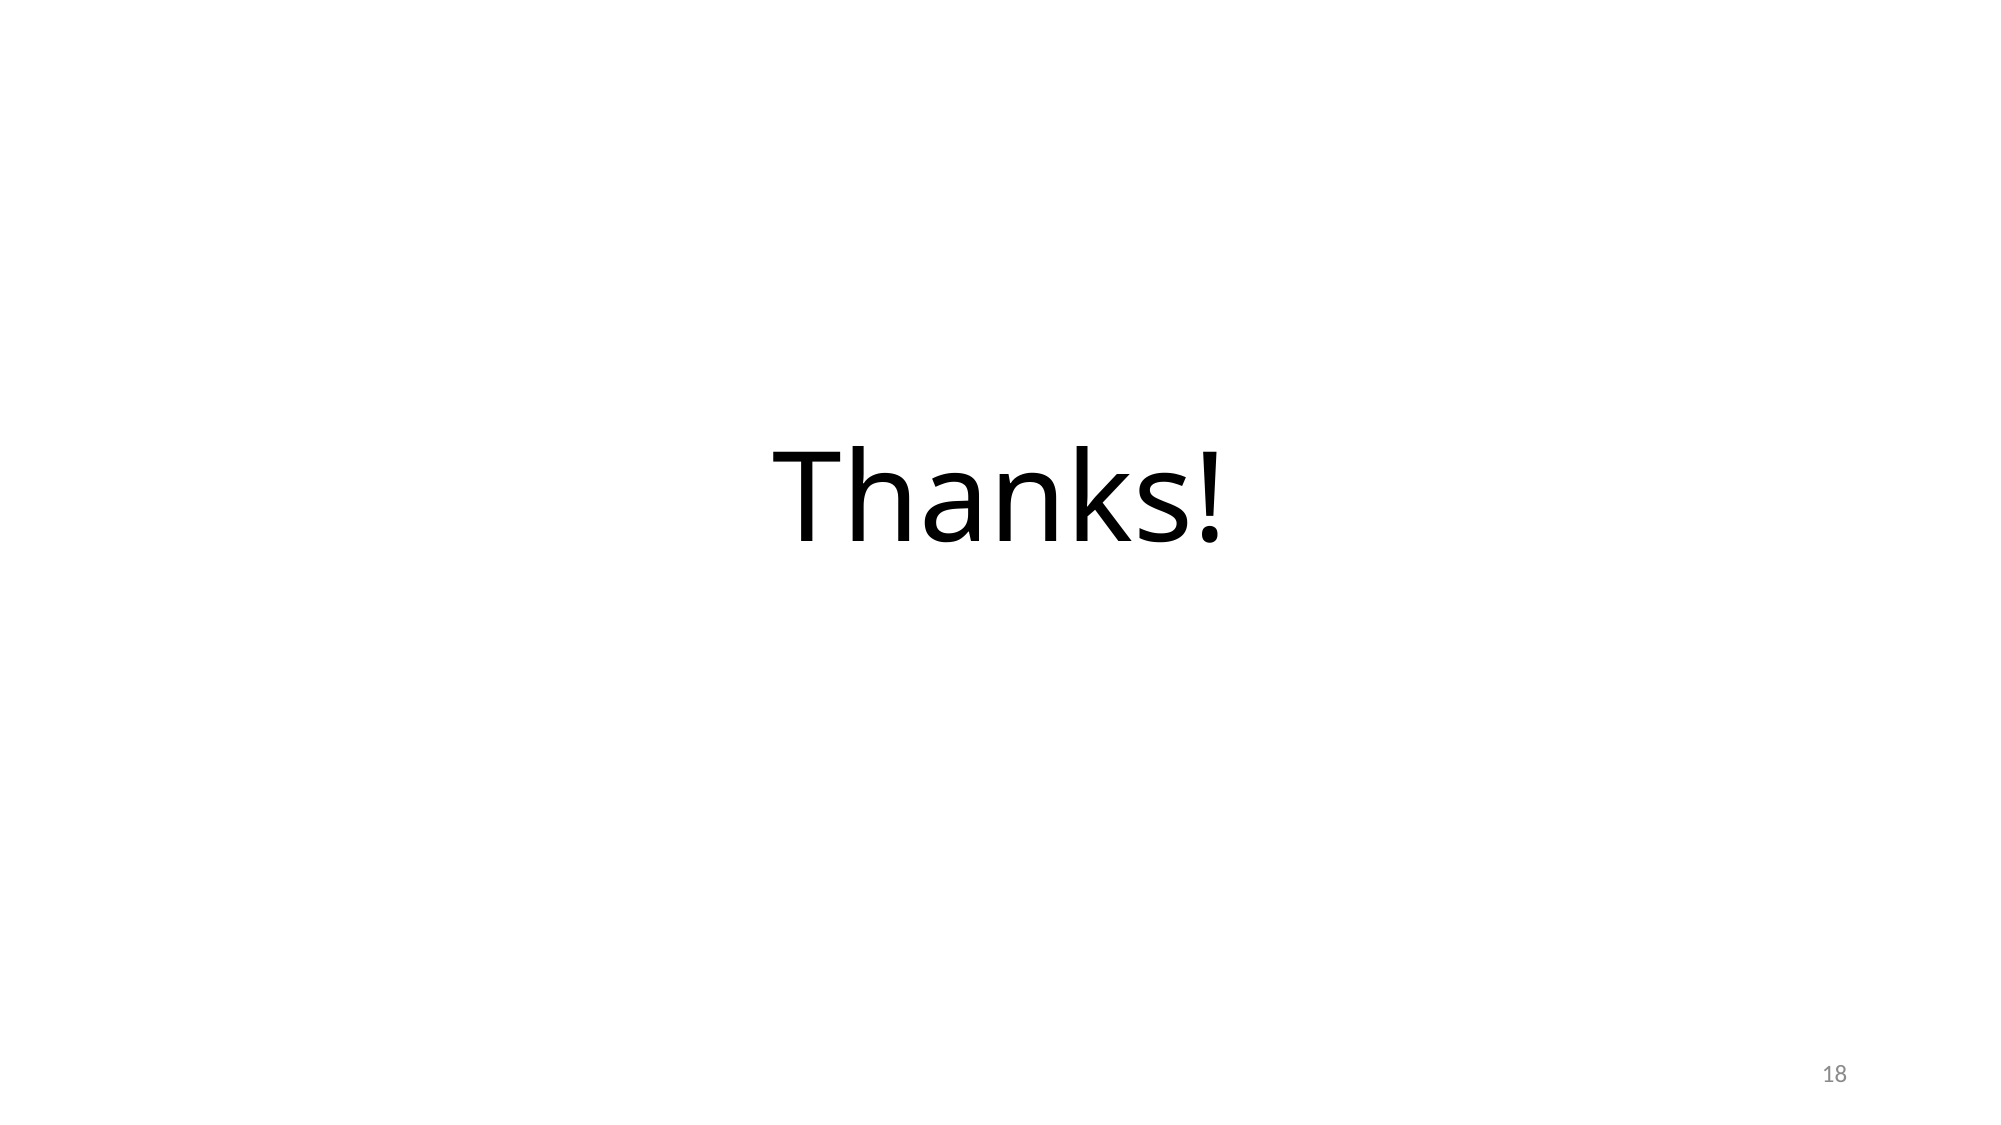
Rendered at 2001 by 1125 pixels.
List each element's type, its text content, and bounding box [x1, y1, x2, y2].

slide_number 18 [1412, 1042, 1863, 1103]
title Thanks! [249, 184, 1750, 576]
